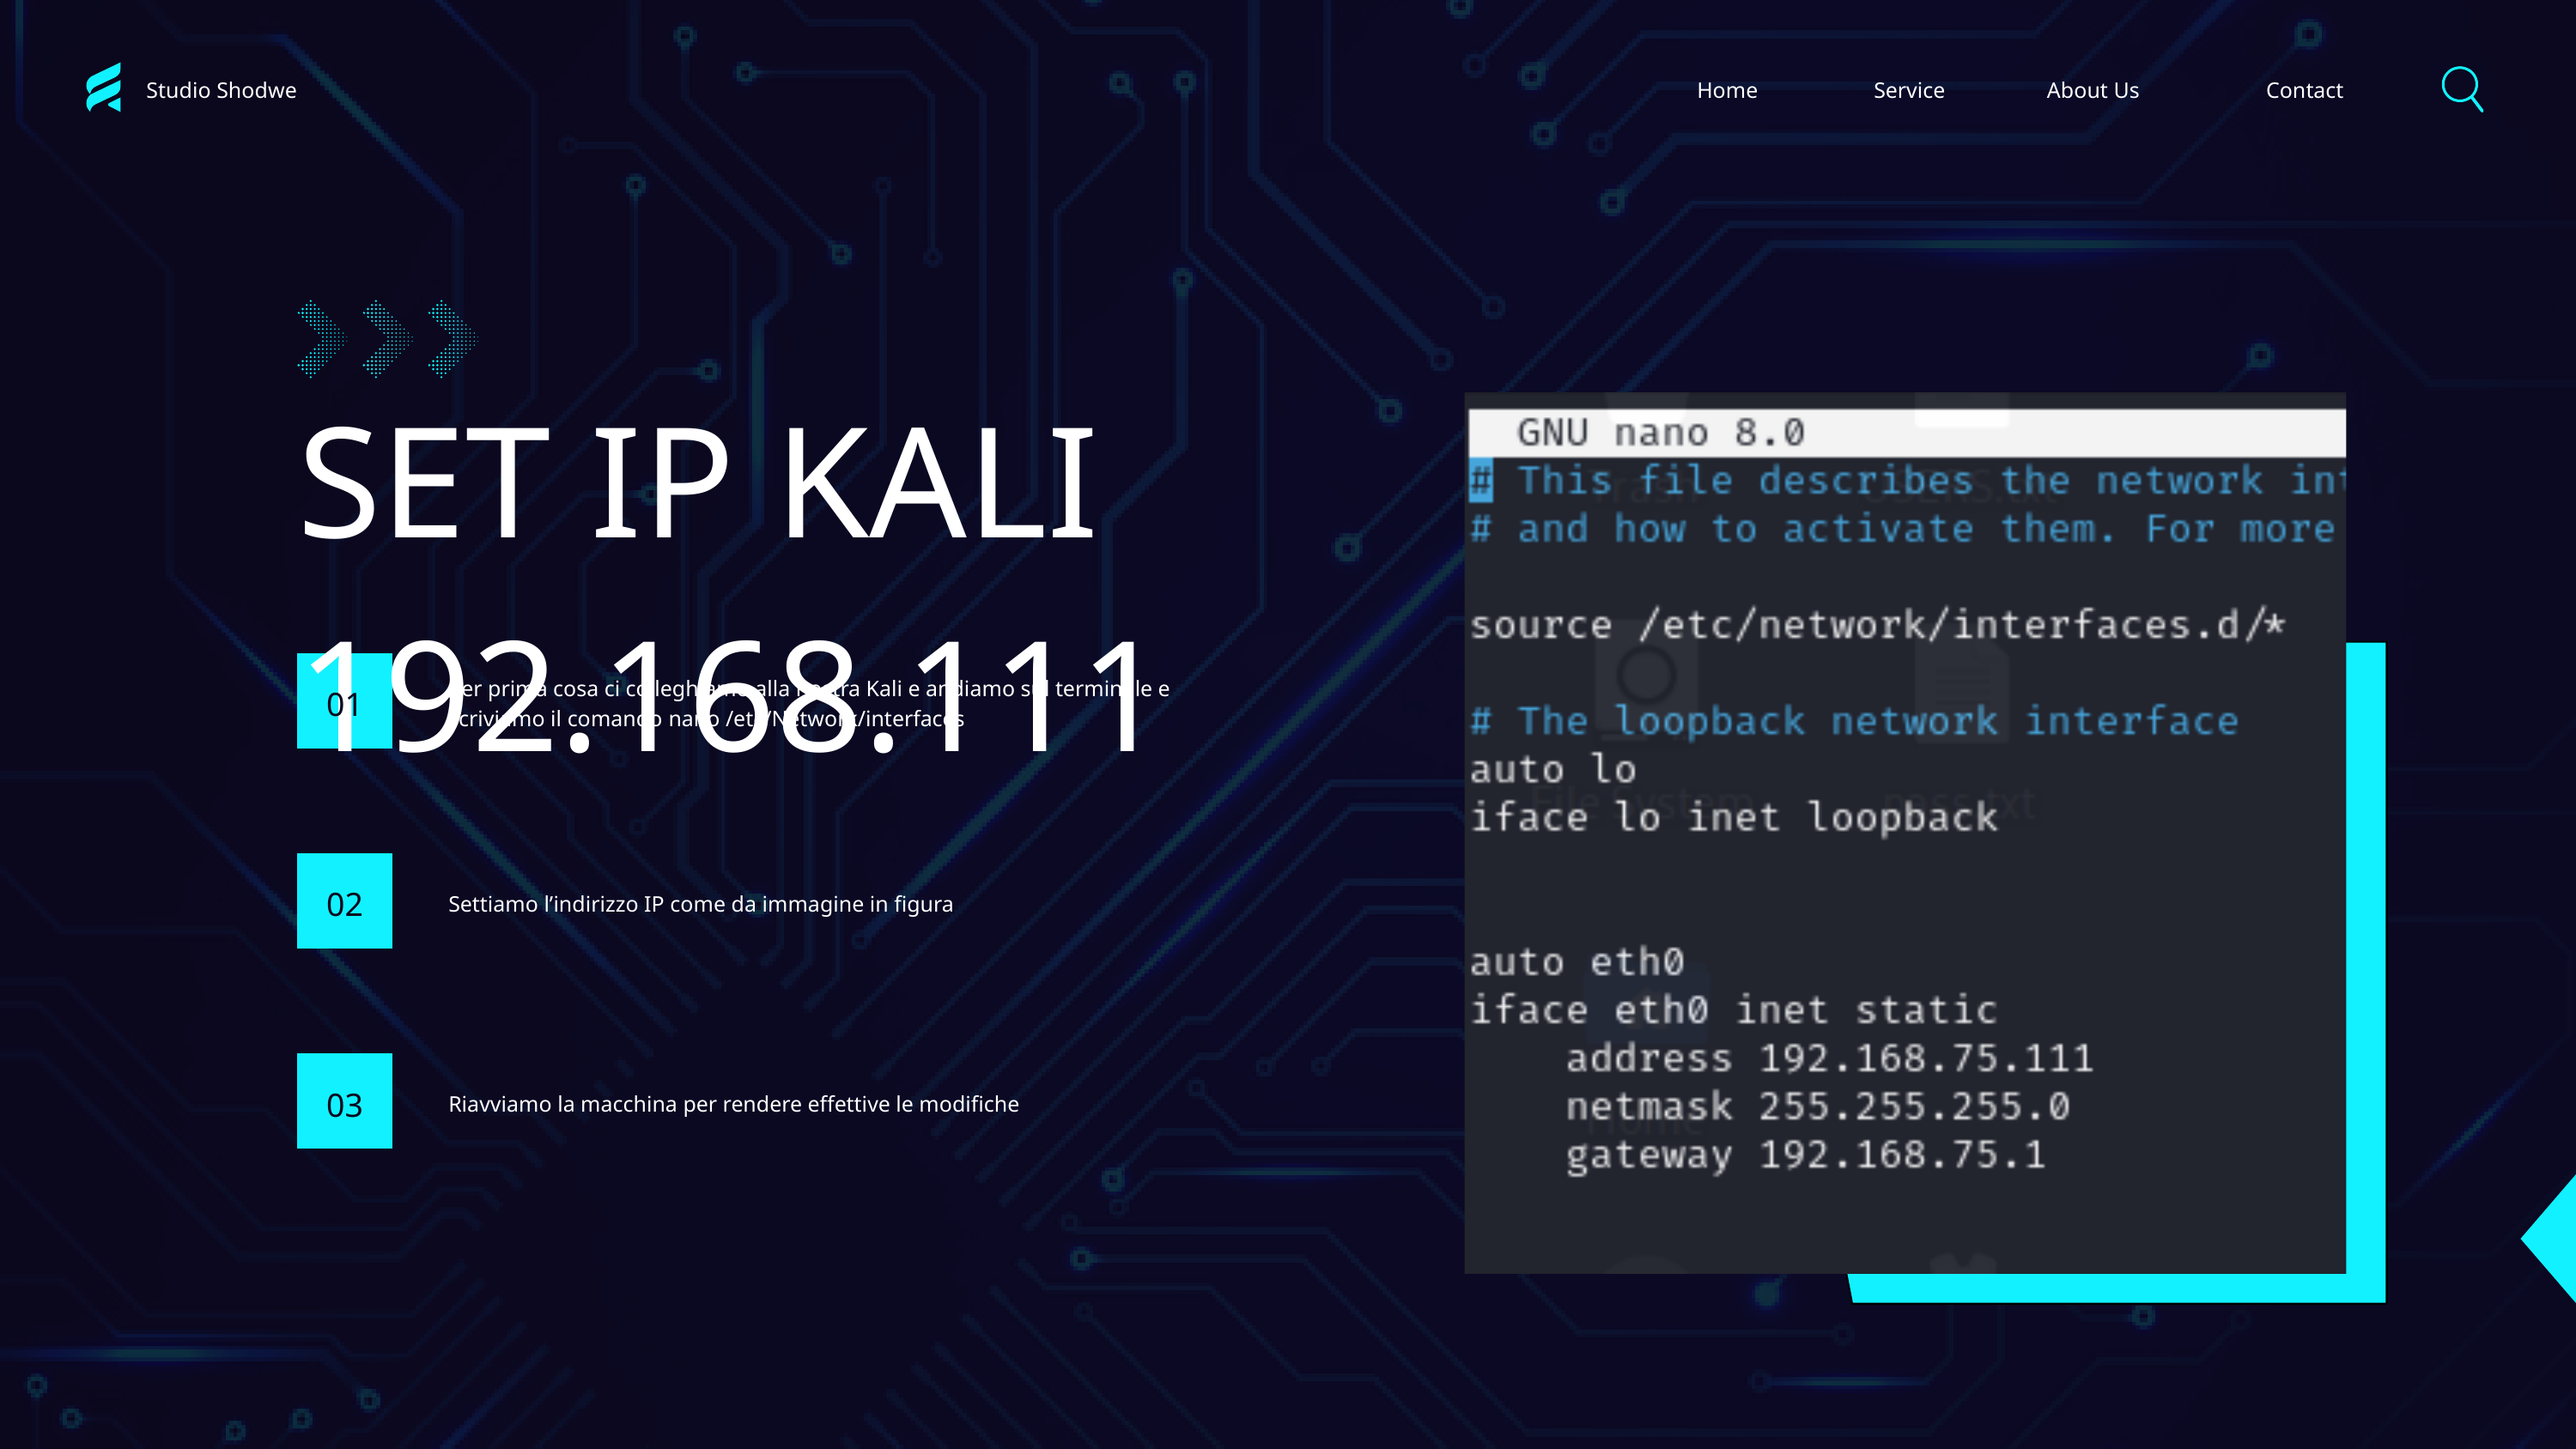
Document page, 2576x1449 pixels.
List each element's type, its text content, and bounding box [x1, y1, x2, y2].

text_box [84, 62, 121, 112]
text_box [362, 300, 413, 354]
text_box SET IP KALI 192.168.111 [297, 354, 1468, 783]
text_box Studio Shodwe [146, 72, 328, 103]
text_box Contact [2266, 72, 2404, 103]
text_box Home [1697, 72, 1811, 103]
text_box Per prima cosa ci colleghiamo alla nostra Kali e andiamo sul terminale e scriviamo il comando nano /etc/Network/interfaces [448, 670, 1188, 731]
text_box [0, 0, 2576, 1449]
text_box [1724, 641, 2387, 1304]
text_box About Us [2047, 72, 2196, 103]
text_box Riavviamo la macchina per rendere effettive le modifiche [448, 1085, 1188, 1116]
text_box Service [1874, 72, 1978, 103]
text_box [296, 1052, 393, 1149]
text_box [1464, 391, 2347, 1275]
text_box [296, 852, 393, 949]
text_box [2439, 64, 2484, 112]
text_box Settiamo l’indirizzo IP come da immagine in figura [448, 885, 1188, 916]
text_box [2483, 1210, 2576, 1267]
text_box [297, 300, 348, 354]
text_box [296, 652, 393, 749]
text_box [428, 300, 479, 354]
